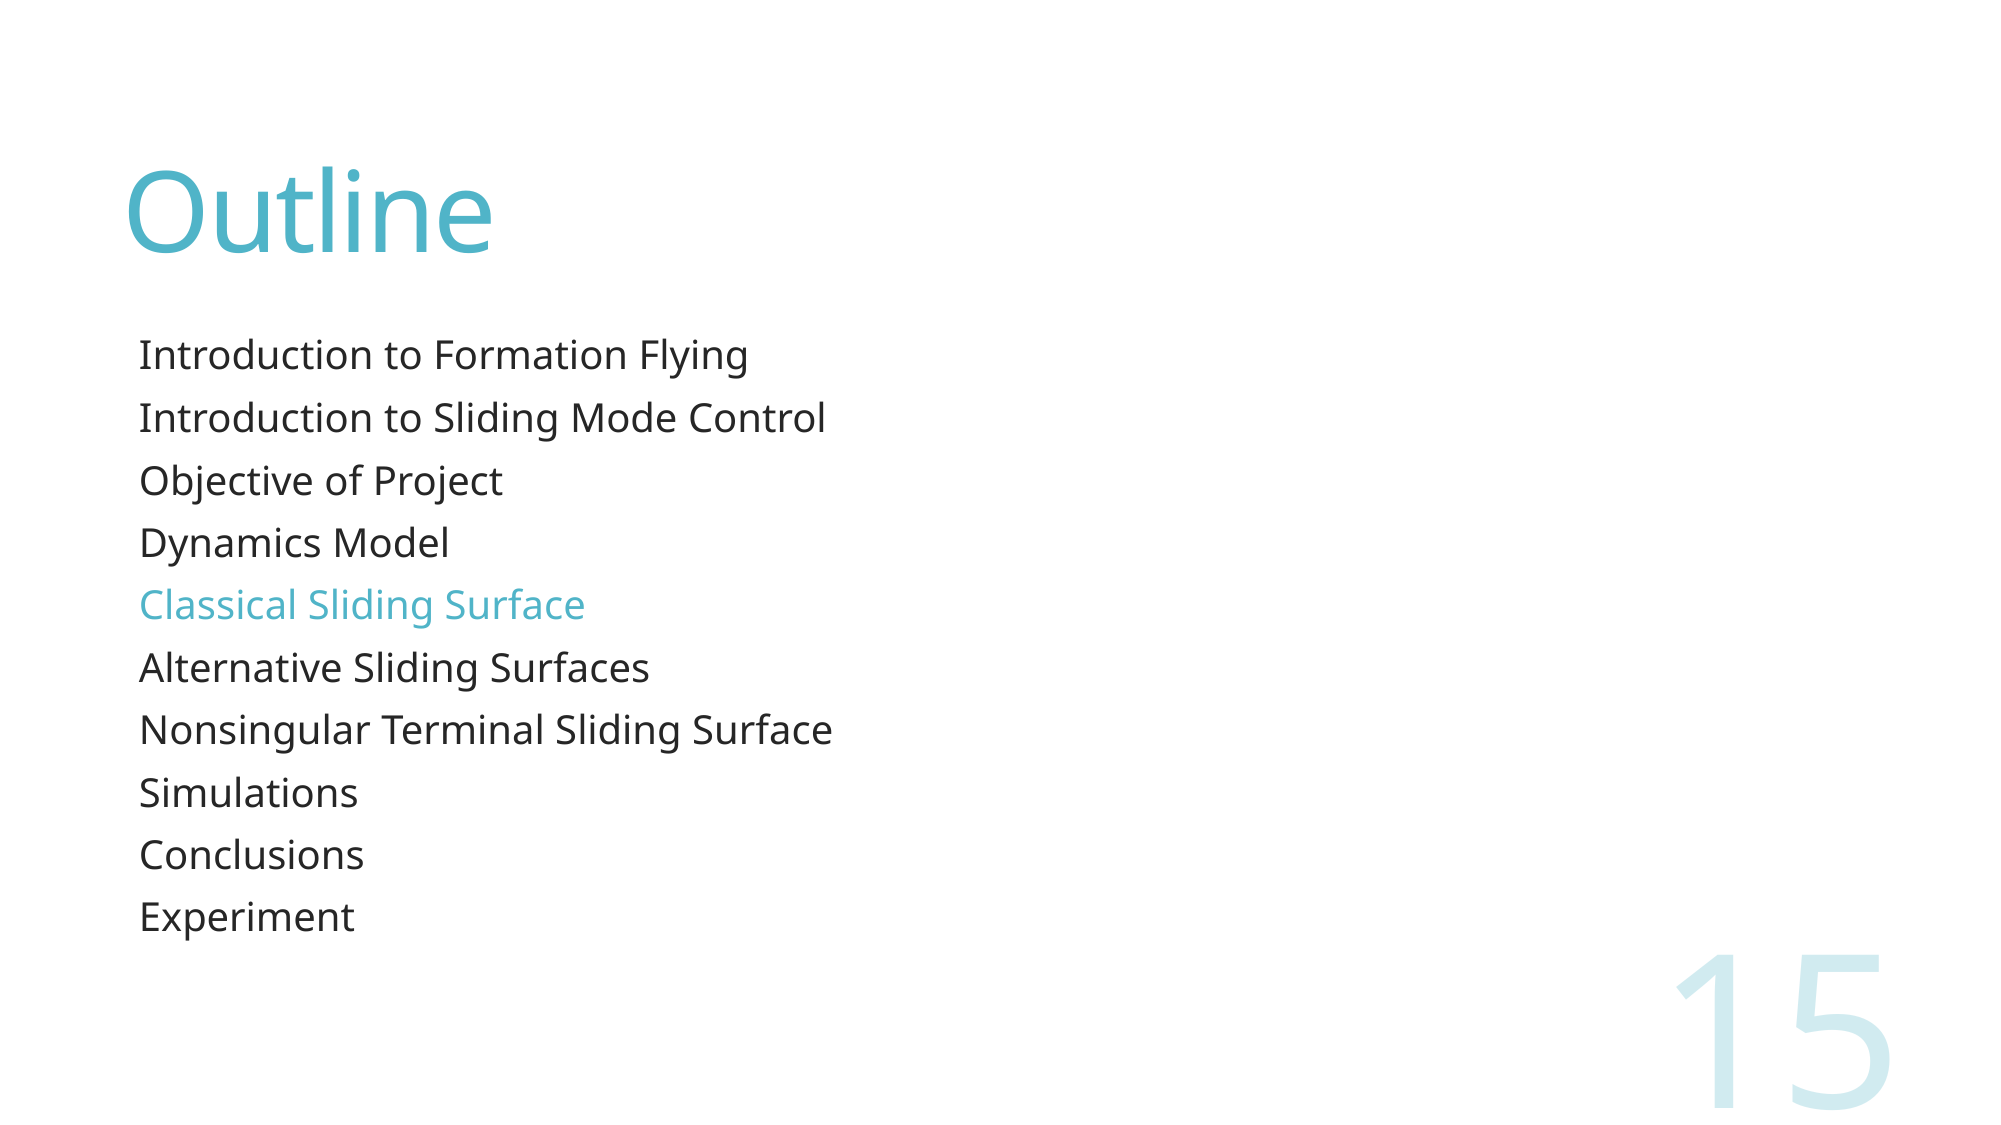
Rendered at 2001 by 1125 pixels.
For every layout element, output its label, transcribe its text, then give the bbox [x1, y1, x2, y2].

slide_number 15 [1437, 963, 1918, 1125]
list Introduction to Formation Flying Introduction to Sliding Mode Control Objective of Project Dynamics Model Classical Sliding Surface Alternative Sliding Surfaces Nonsingular Terminal Sliding Surface Simulations Conclusions Experiment [111, 329, 1876, 948]
title Outline [107, 81, 1875, 354]
